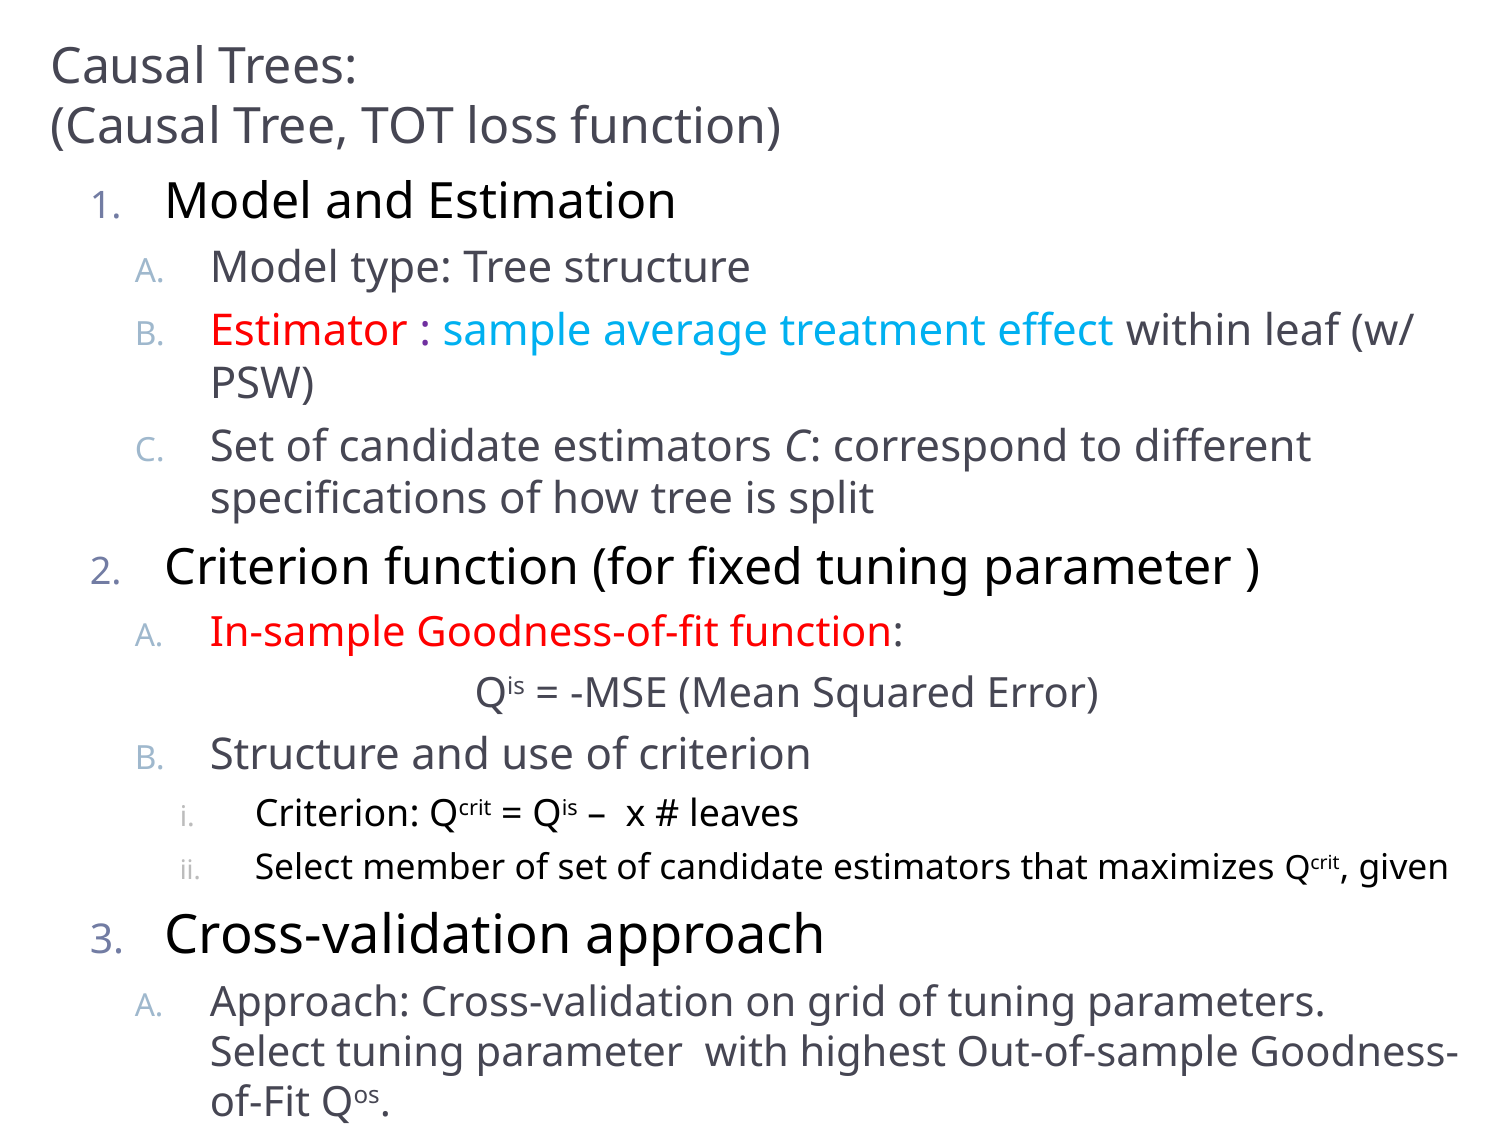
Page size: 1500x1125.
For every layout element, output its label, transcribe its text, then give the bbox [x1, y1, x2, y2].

title Causal Trees: (Causal Tree, TOT loss function) [35, 24, 1499, 162]
